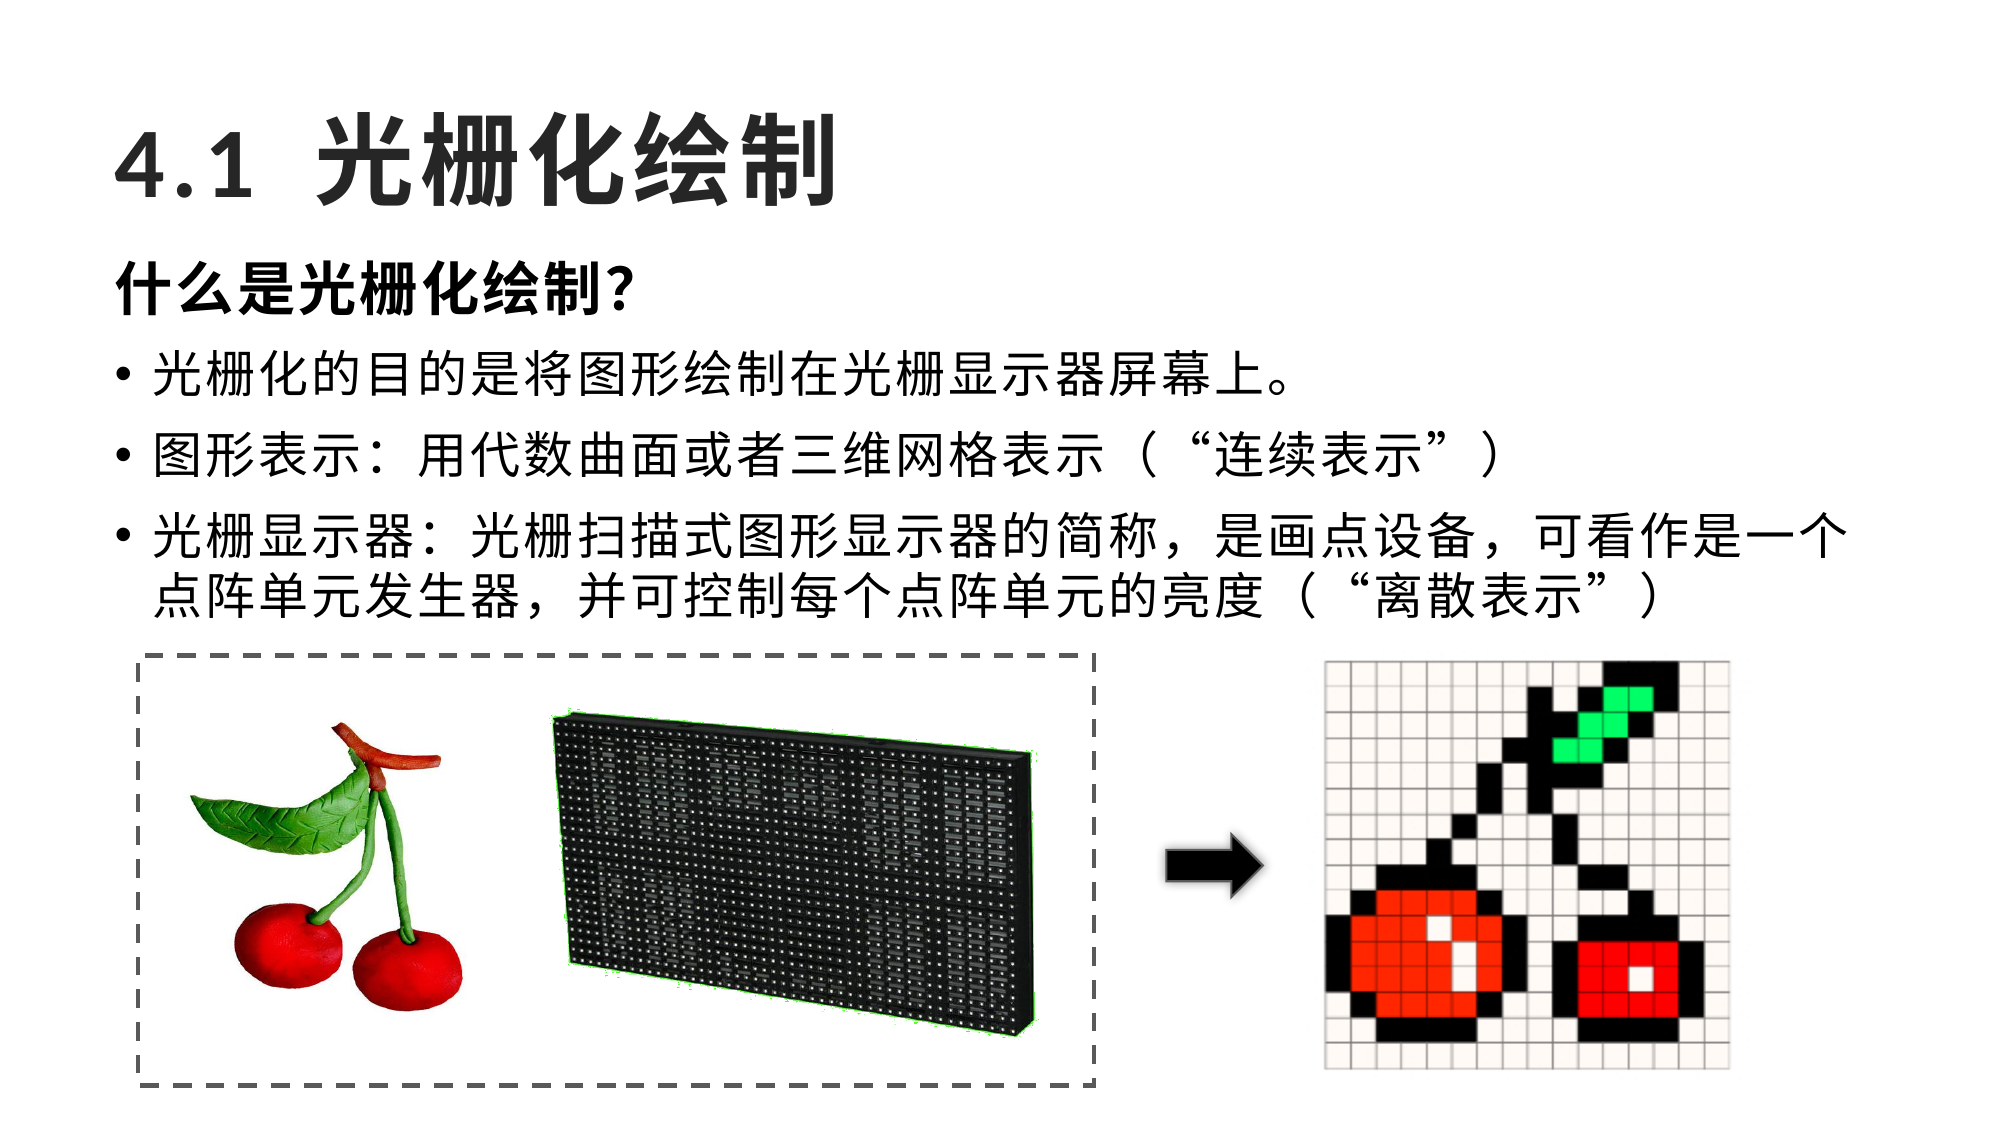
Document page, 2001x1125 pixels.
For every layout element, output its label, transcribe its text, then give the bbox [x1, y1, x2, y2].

list 什么是光栅化绘制？ 光栅化的目的是将图形绘制在光栅显示器屏幕上。 图形表示：用代数曲面或者三维网格表示（“连续表示”） 光栅显示器：光栅扫描式图形显示器的简称，是画点设备，可看作是一个点阵单元发生器，并可控制每个点阵单元的亮度（“离散表示”） [99, 244, 1900, 1026]
title 4.1 光栅化绘制 [99, 99, 1900, 216]
text_box [137, 655, 1095, 1086]
text_box [1165, 831, 1265, 900]
picture [519, 676, 1093, 1055]
picture [173, 699, 489, 1032]
picture [1307, 650, 1752, 1086]
